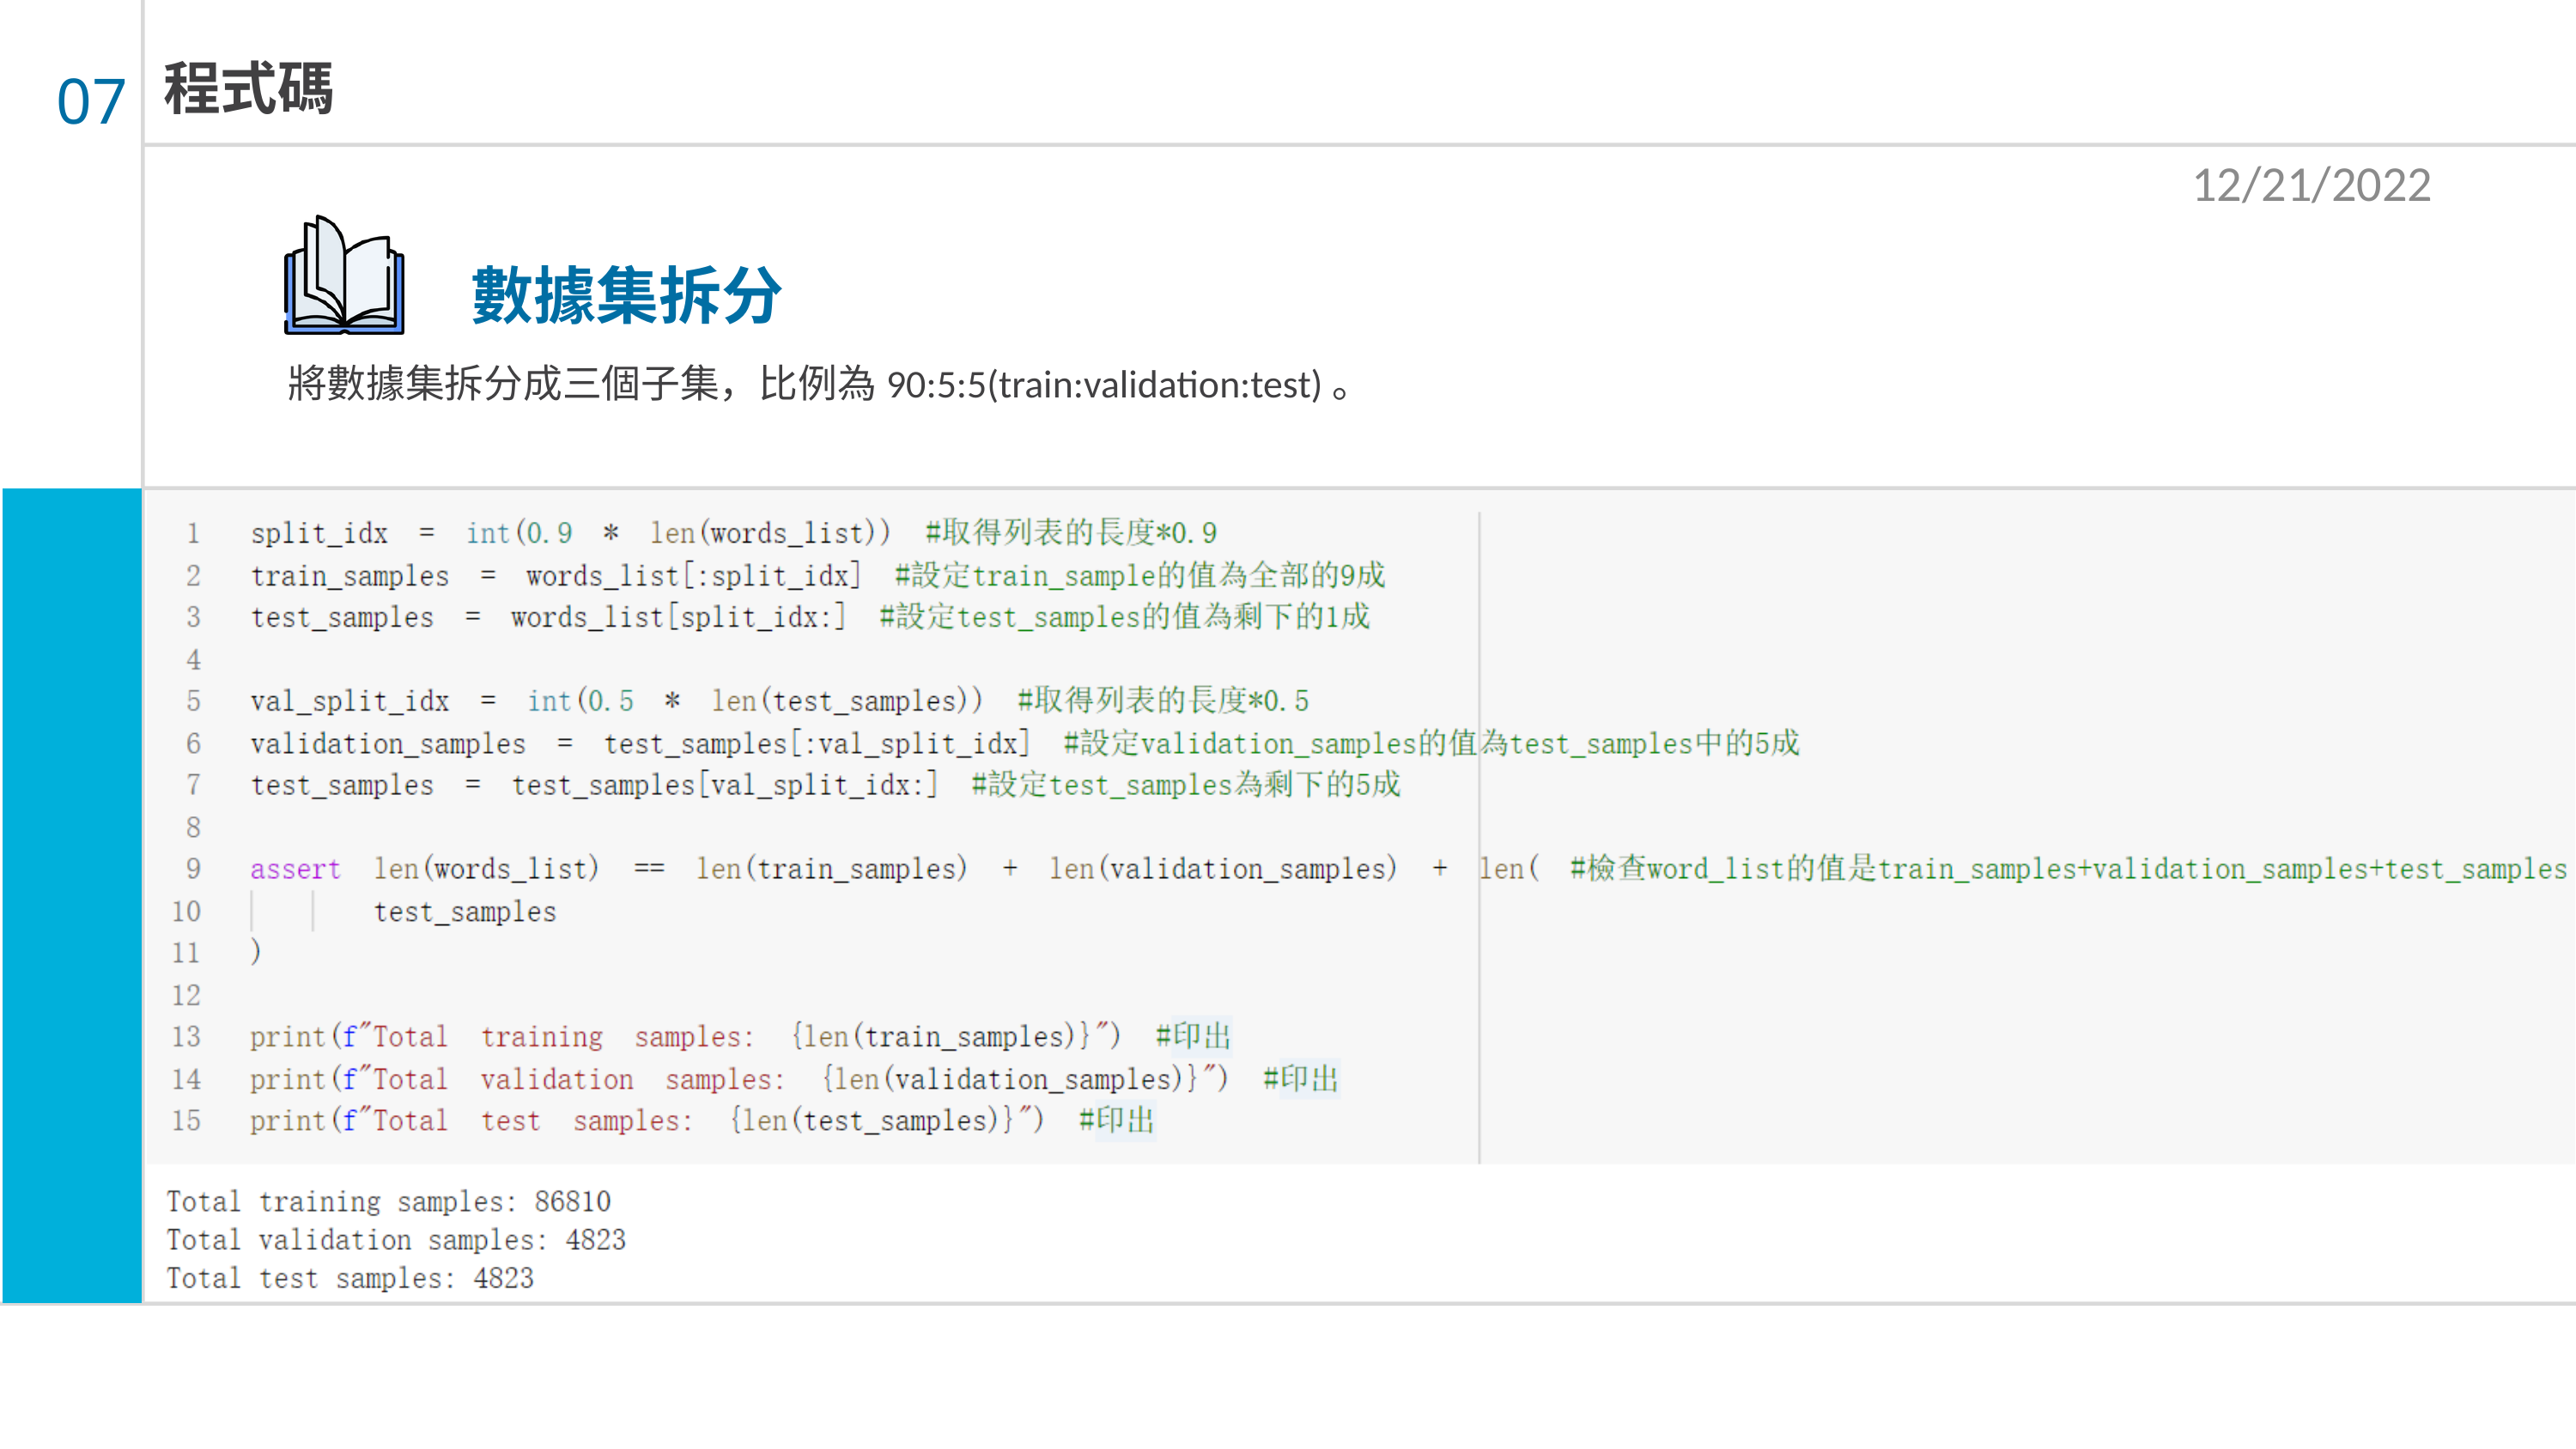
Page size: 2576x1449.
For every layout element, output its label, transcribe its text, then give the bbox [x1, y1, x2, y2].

text_box 將數據集拆分成三個子集，比例為90:5:5(train:validation:test)。 [287, 350, 2396, 406]
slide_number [2178, 155, 2480, 208]
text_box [2, 488, 143, 1303]
text_box 數據集拆分 [471, 262, 897, 331]
text_box 程式碼 [226, 58, 446, 121]
picture [146, 490, 2575, 1301]
text_box 07 [56, 10, 226, 136]
picture [284, 214, 405, 335]
